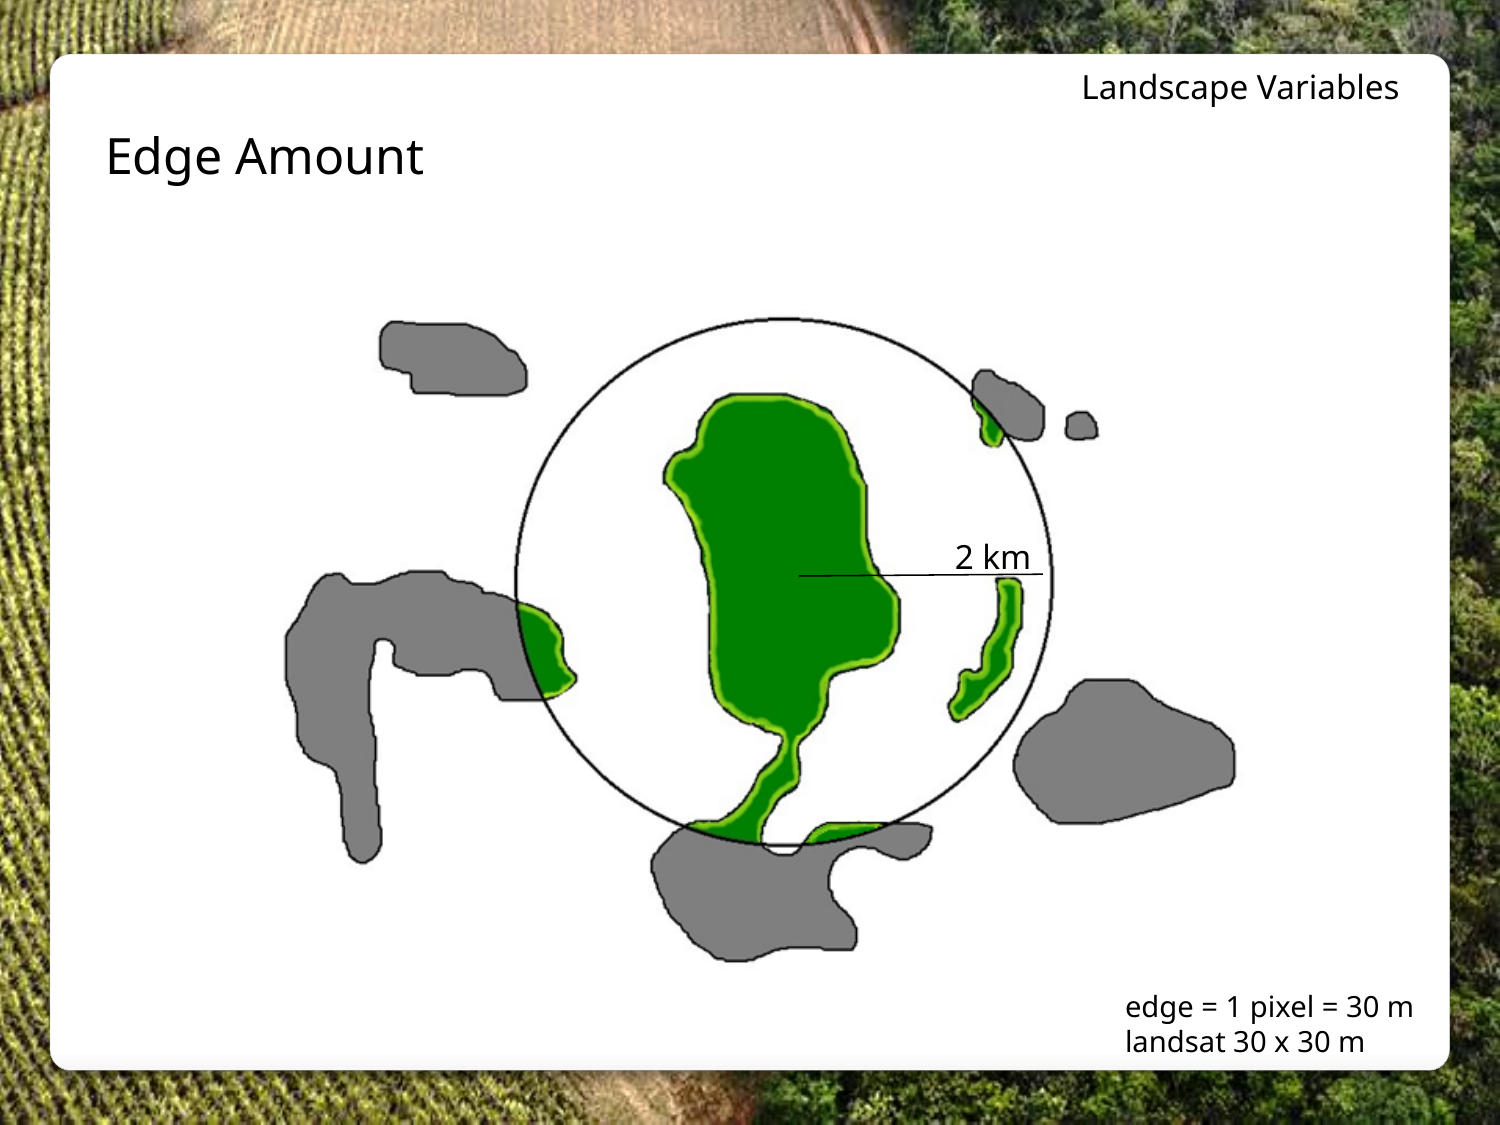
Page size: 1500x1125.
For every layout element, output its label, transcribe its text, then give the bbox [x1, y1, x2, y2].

text_box Edge Amount [90, 117, 440, 192]
text_box Landscape Variables [1066, 58, 1442, 114]
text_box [798, 573, 1044, 577]
text_box edge = 1 pixel = 30 m landsat 30 x 30 m [1110, 980, 1430, 1066]
picture [0, 0, 1500, 1125]
